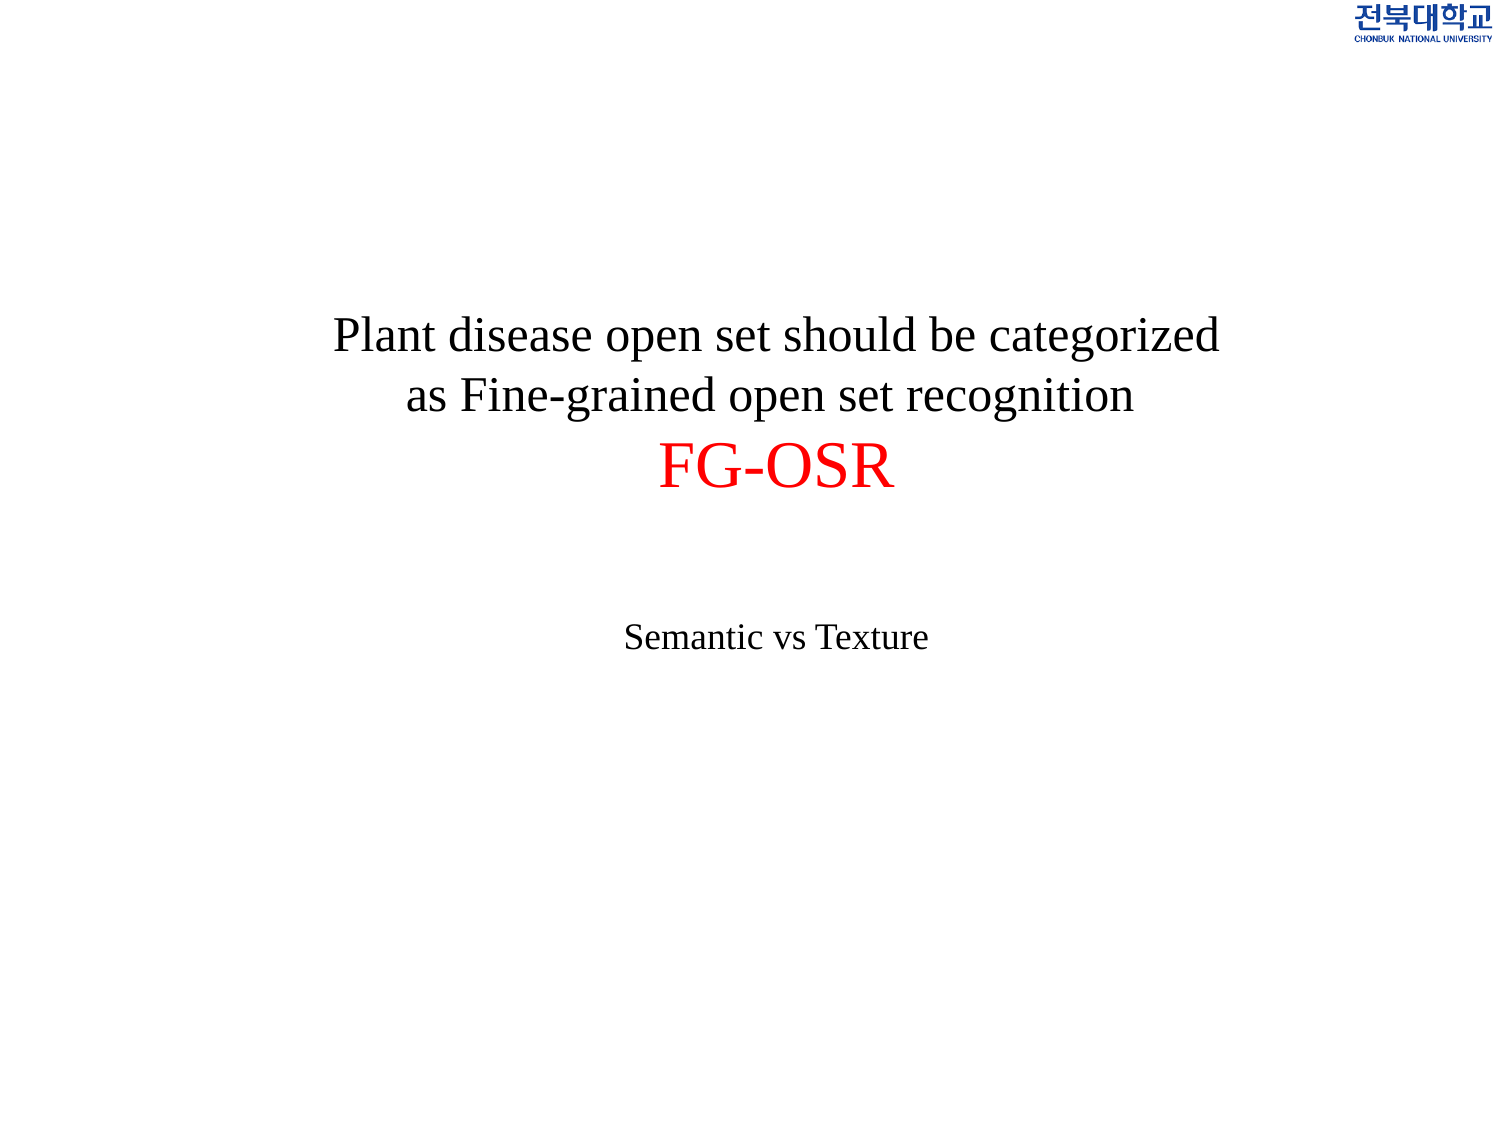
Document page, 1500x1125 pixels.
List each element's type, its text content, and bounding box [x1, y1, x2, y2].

picture [1346, 0, 1500, 46]
text_box Plant disease open set should be categorized as Fine-grained open set recognition FG-OSR [312, 293, 1242, 509]
text_box Semantic vs Texture [312, 604, 1242, 665]
